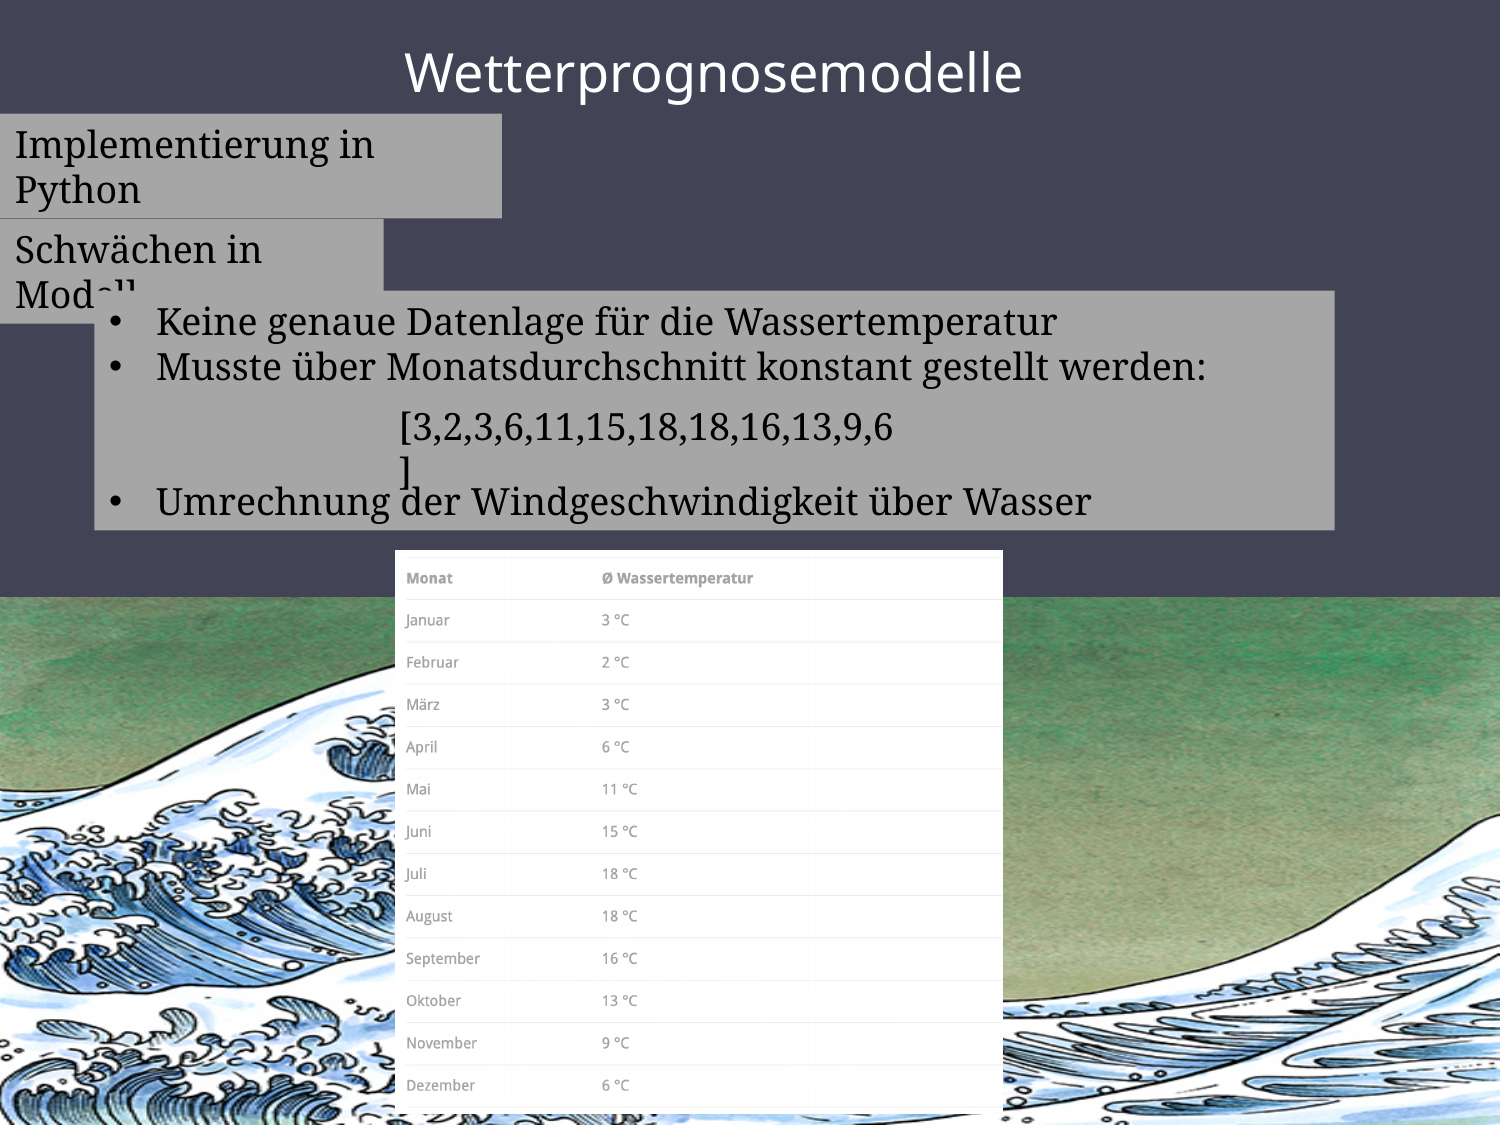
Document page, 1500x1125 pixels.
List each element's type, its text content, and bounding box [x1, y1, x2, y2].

text_box Keine genaue Datenlage für die Wassertemperatur Musste über Monatsdurchschnitt konstant gestellt werden: Umrechnung der Windgeschwindigkeit über Wasser [94, 290, 1335, 531]
picture [0, 550, 1500, 1125]
text_box [3,2,3,6,11,15,18,18,16,13,9,6] [383, 396, 916, 501]
text_box Schwächen in Modell [0, 218, 384, 324]
text_box Implementierung in Python [0, 113, 502, 219]
title Wetterprognosemodelle [159, 30, 1270, 112]
